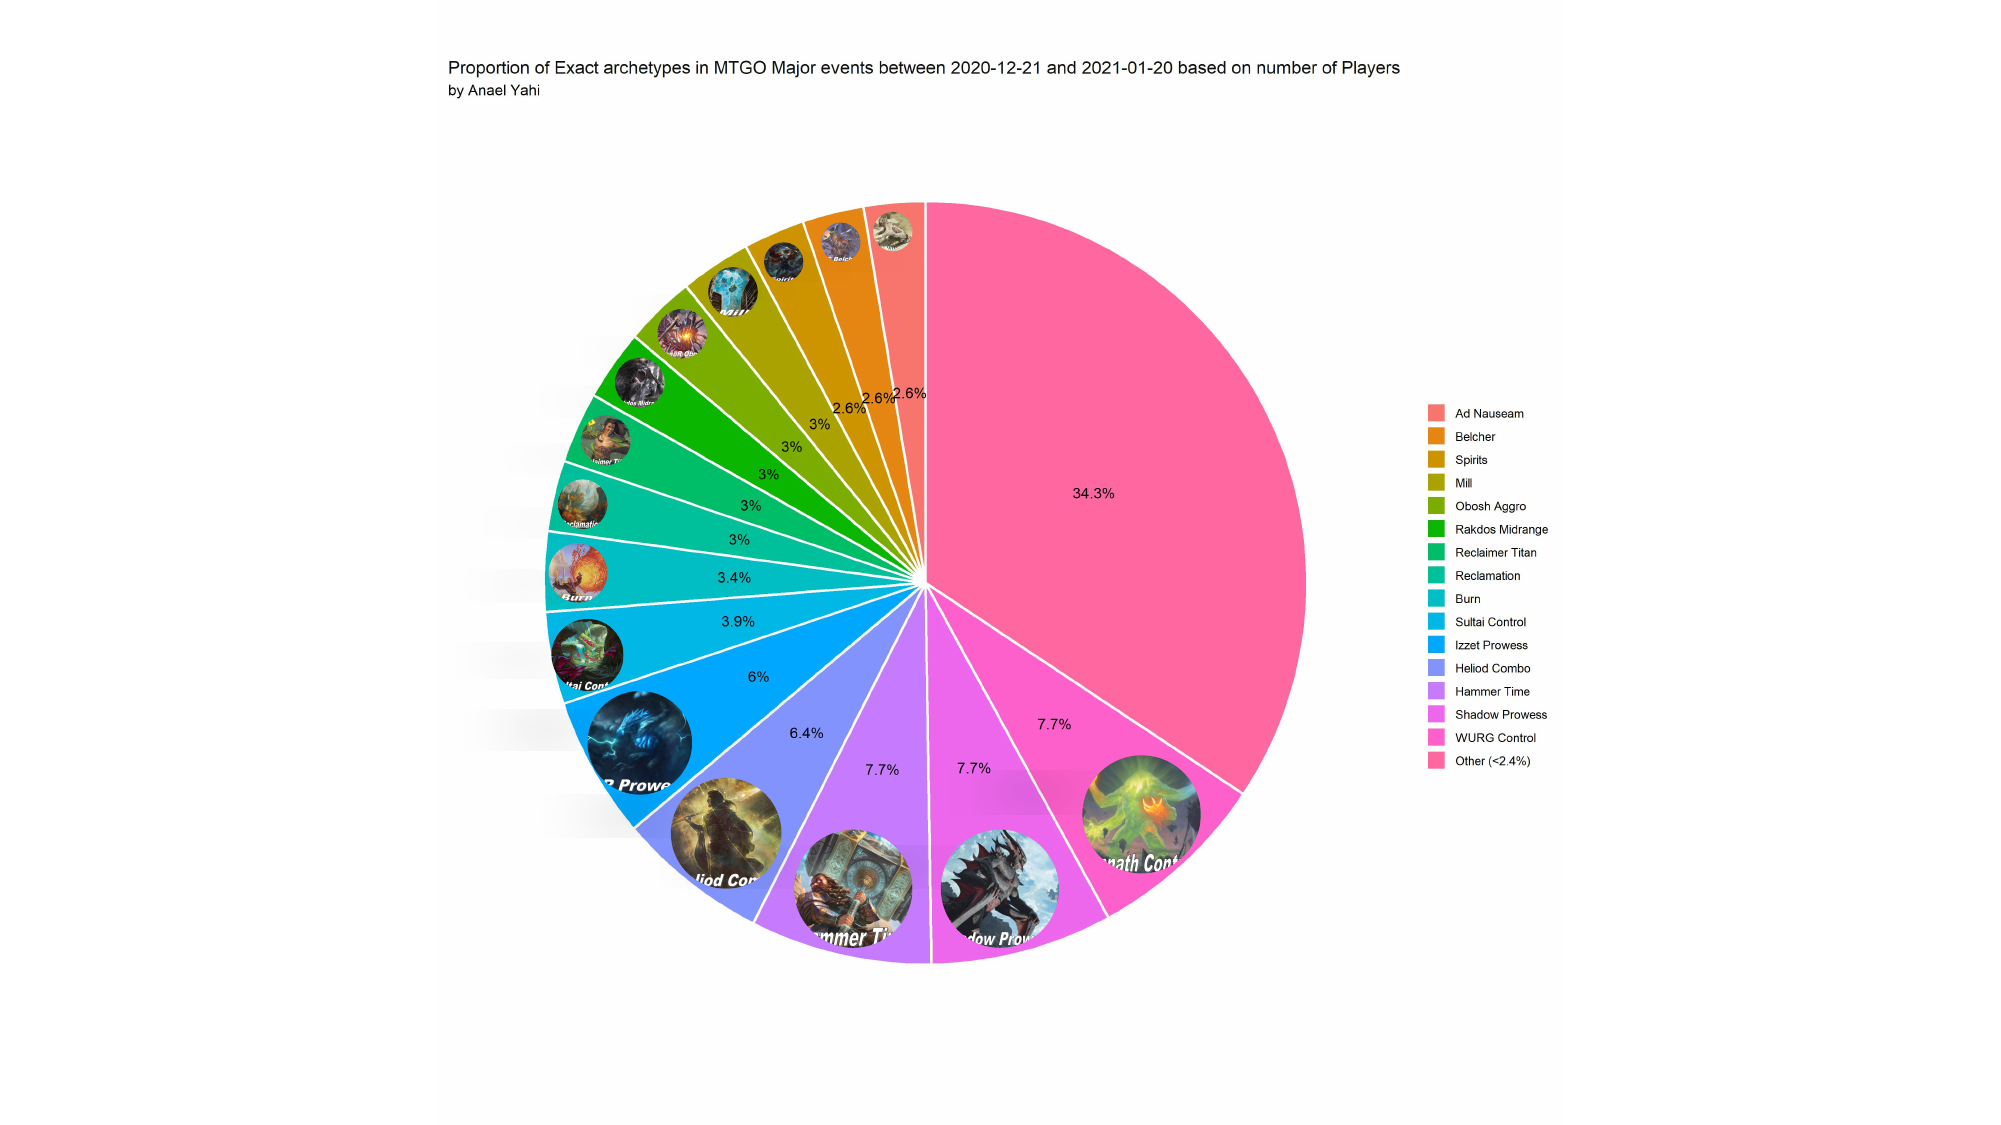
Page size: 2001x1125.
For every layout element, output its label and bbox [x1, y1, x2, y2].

picture [764, 242, 804, 282]
picture [614, 308, 707, 408]
picture [551, 620, 623, 691]
picture [548, 543, 608, 603]
picture [557, 479, 608, 529]
picture [670, 777, 782, 889]
list [437, 0, 1563, 1125]
picture [821, 222, 861, 262]
picture [587, 692, 598, 696]
picture [708, 267, 758, 317]
picture [940, 829, 1059, 948]
picture [873, 211, 913, 252]
picture [602, 683, 624, 691]
picture [1082, 755, 1201, 874]
picture [580, 415, 631, 466]
picture [587, 692, 691, 795]
picture [793, 829, 913, 948]
